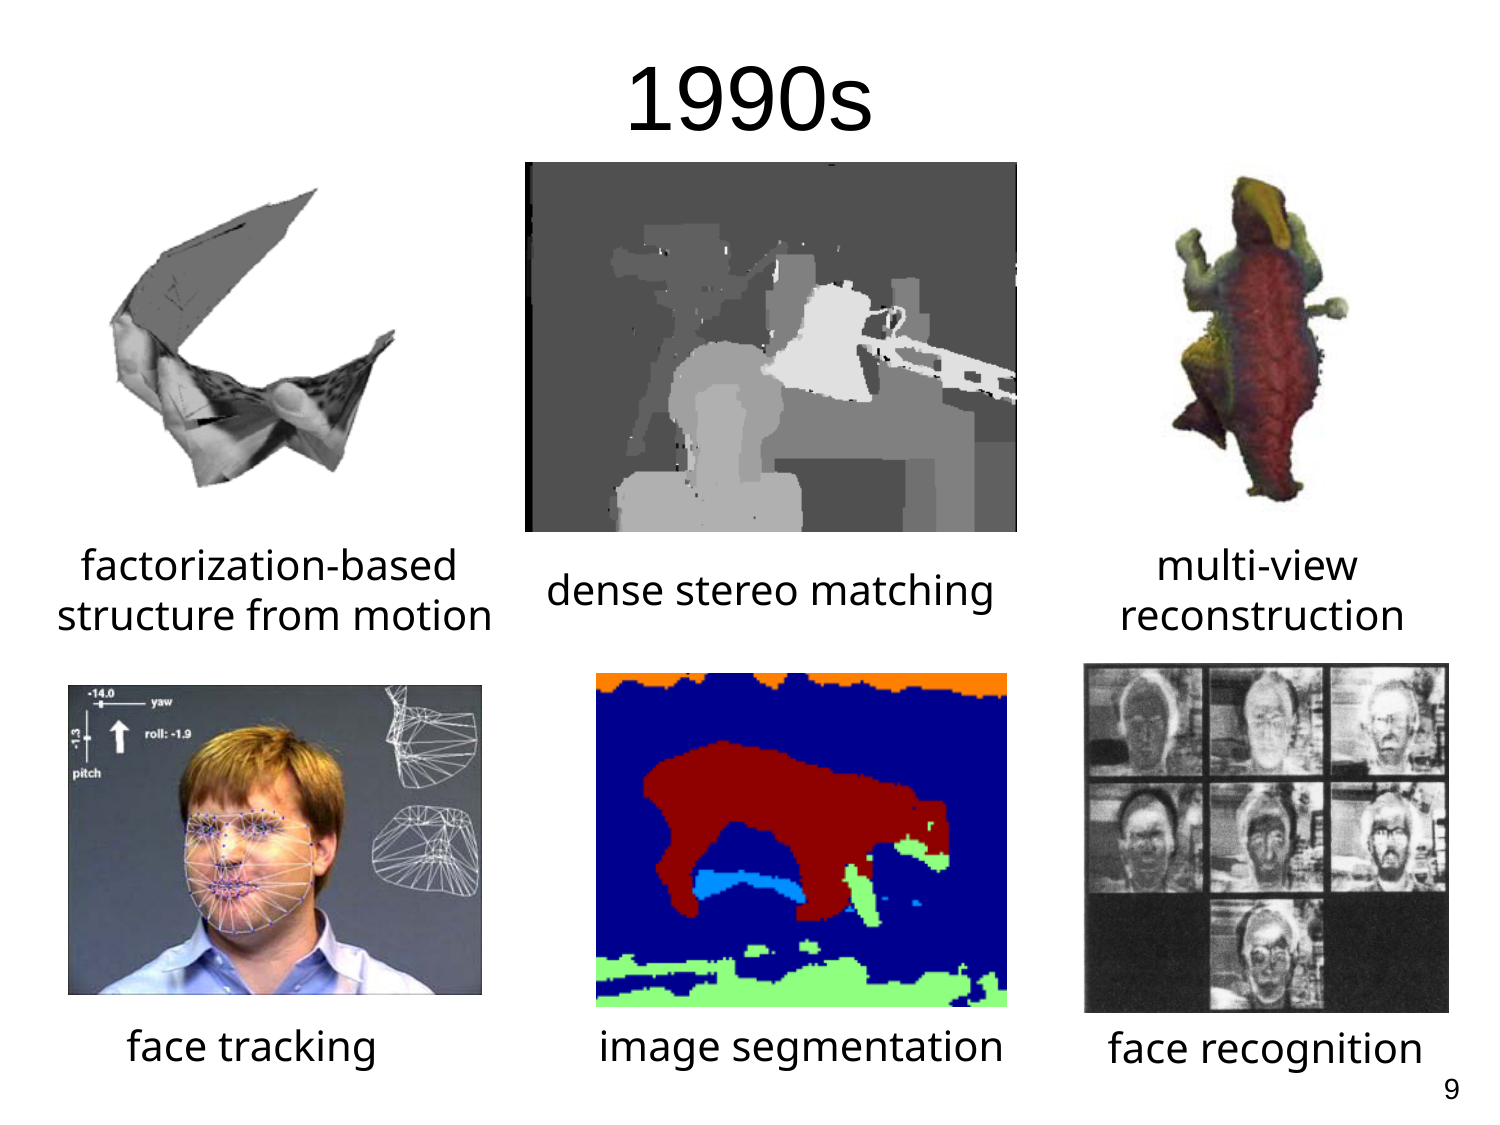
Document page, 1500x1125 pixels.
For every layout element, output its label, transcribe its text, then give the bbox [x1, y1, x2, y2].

text_box image segmentation [583, 1012, 1020, 1078]
title 1990s [74, 0, 1426, 188]
picture [1082, 663, 1450, 1013]
text_box face recognition [1092, 1021, 1439, 1080]
text_box face tracking [111, 1012, 393, 1078]
text_box dense stereo matching [531, 556, 1011, 622]
text_box factorization-based structure from motion [37, 531, 513, 646]
picture [524, 162, 1017, 532]
picture [62, 169, 442, 524]
picture [1149, 162, 1376, 515]
slide_number 9 [1124, 1062, 1476, 1125]
picture [68, 684, 482, 996]
picture [596, 672, 1007, 1008]
text_box multi-view reconstruction [1104, 531, 1421, 646]
